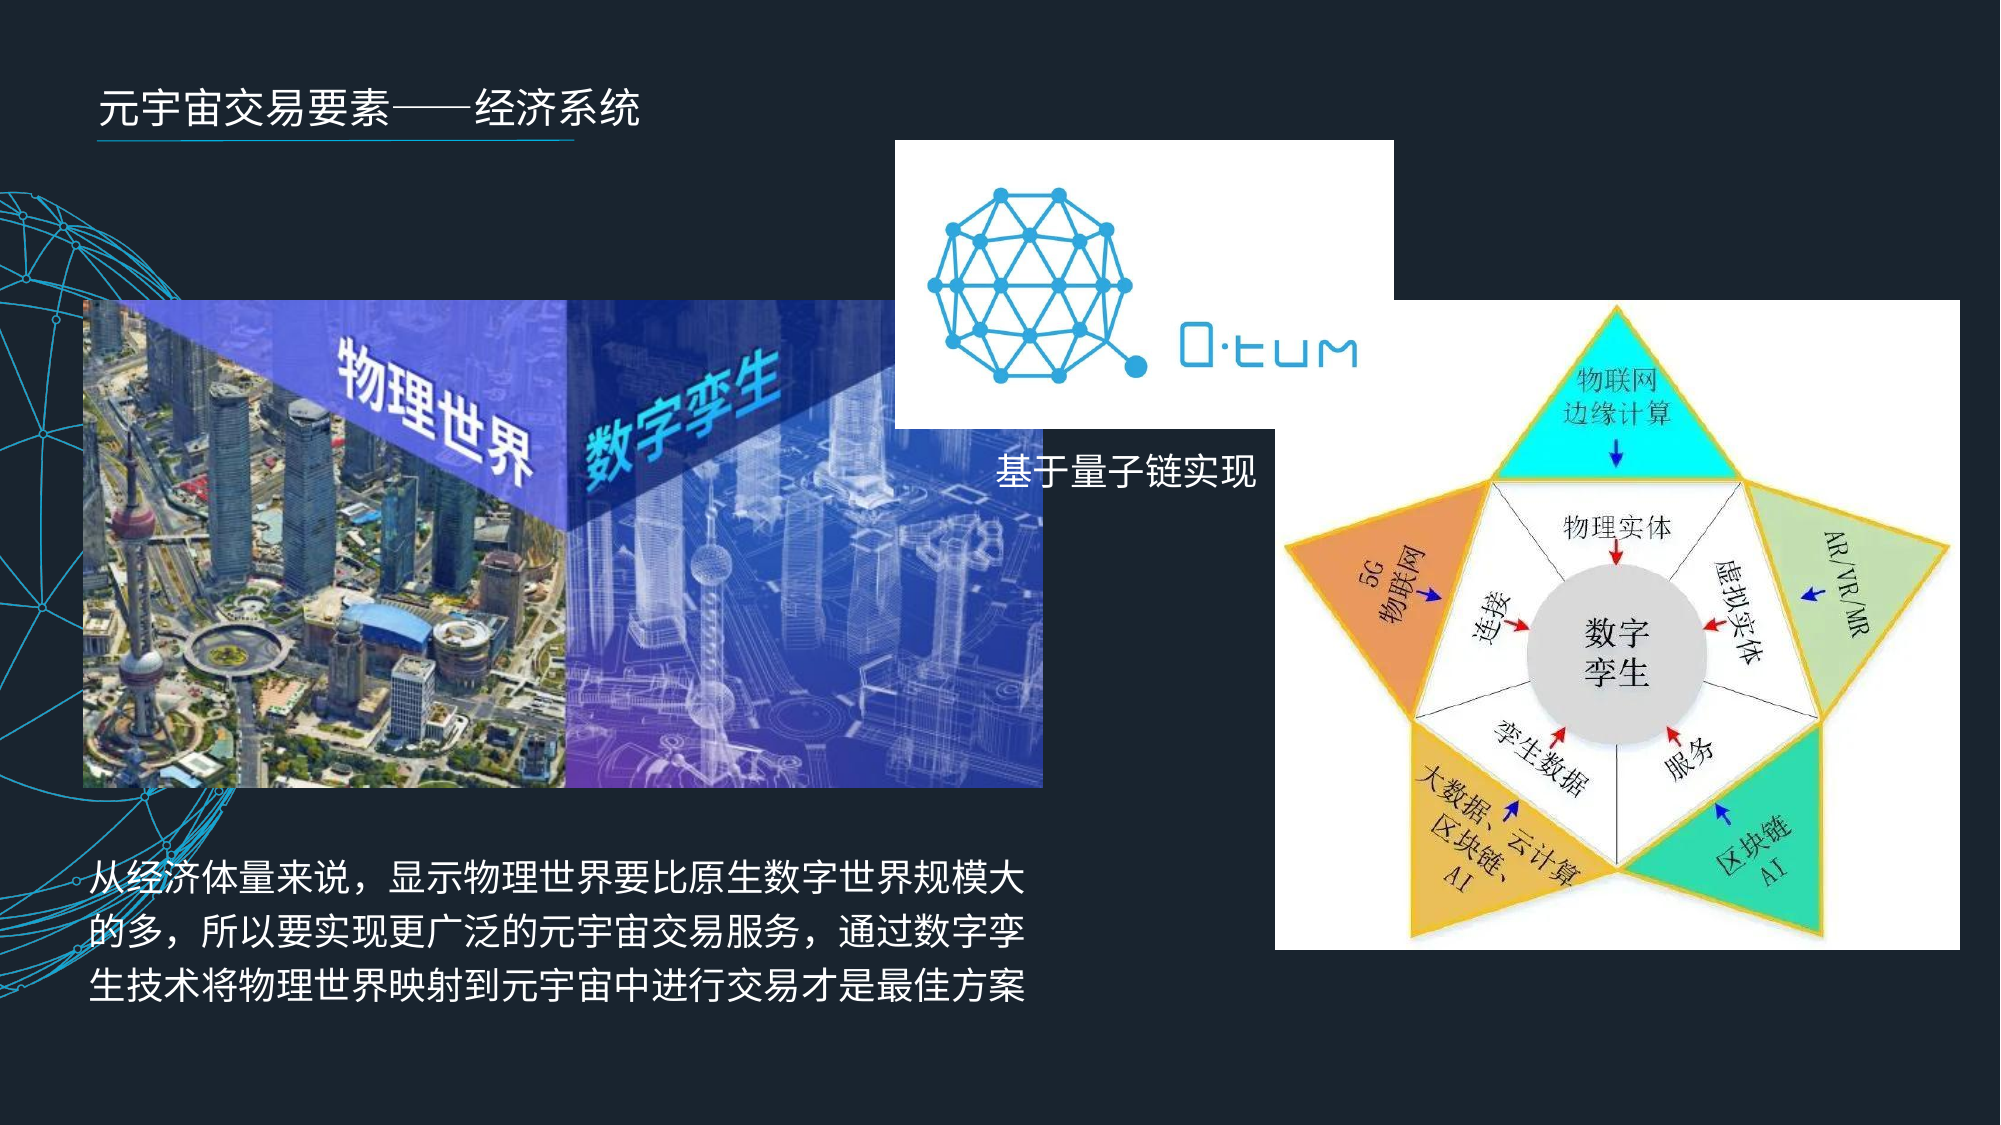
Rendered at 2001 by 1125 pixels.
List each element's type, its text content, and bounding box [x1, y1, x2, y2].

text_box 从经济体量来说，显示物理世界要比原生数字世界规模大的多，所以要实现更广泛的元宇宙交易服务，通过数字孪生技术将物理世界映射到元宇宙中进行交易才是最佳方案 [280, 838, 1043, 1015]
text_box 元宇宙交易要素——经济系统 [83, 74, 778, 140]
picture [0, 94, 1960, 1027]
text_box 基于量子链实现 [1043, 431, 1274, 501]
